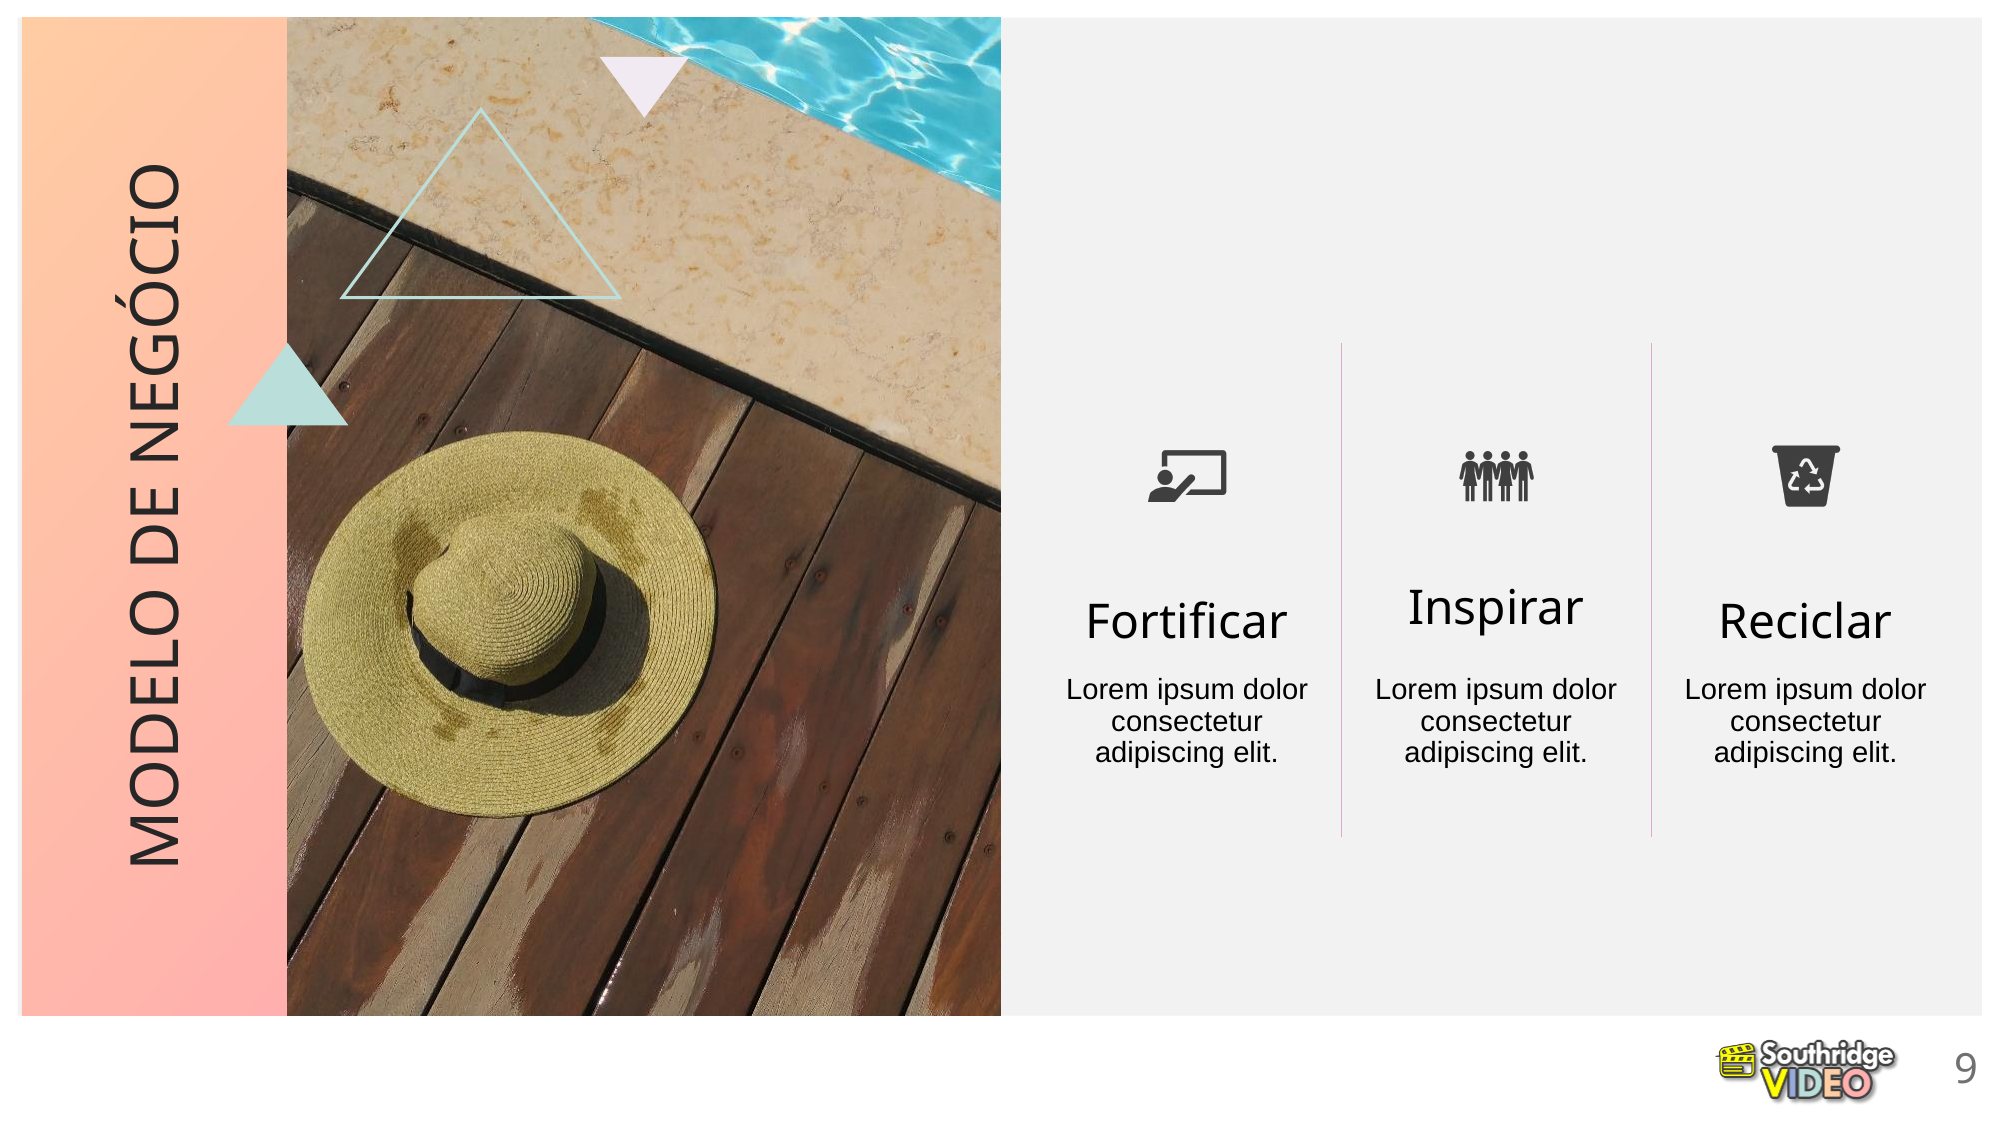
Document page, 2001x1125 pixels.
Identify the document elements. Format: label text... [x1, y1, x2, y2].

picture [1453, 433, 1539, 519]
picture [1713, 1022, 1912, 1125]
list Fortificar [1054, 596, 1320, 644]
list Lorem ipsum dolor consectetur adipiscing elit. [1363, 675, 1630, 838]
title Modelo de Negócio [21, 17, 287, 1016]
list Inspirar [1363, 583, 1630, 631]
picture [287, 17, 1002, 1016]
picture [1144, 433, 1230, 519]
list Lorem ipsum dolor consectetur adipiscing elit. [1054, 675, 1320, 838]
slide_number 9 [1917, 1024, 1979, 1116]
picture [1763, 433, 1849, 519]
list Lorem ipsum dolor consectetur adipiscing elit. [1672, 675, 1939, 838]
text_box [226, 56, 690, 426]
list Reciclar [1672, 596, 1939, 644]
